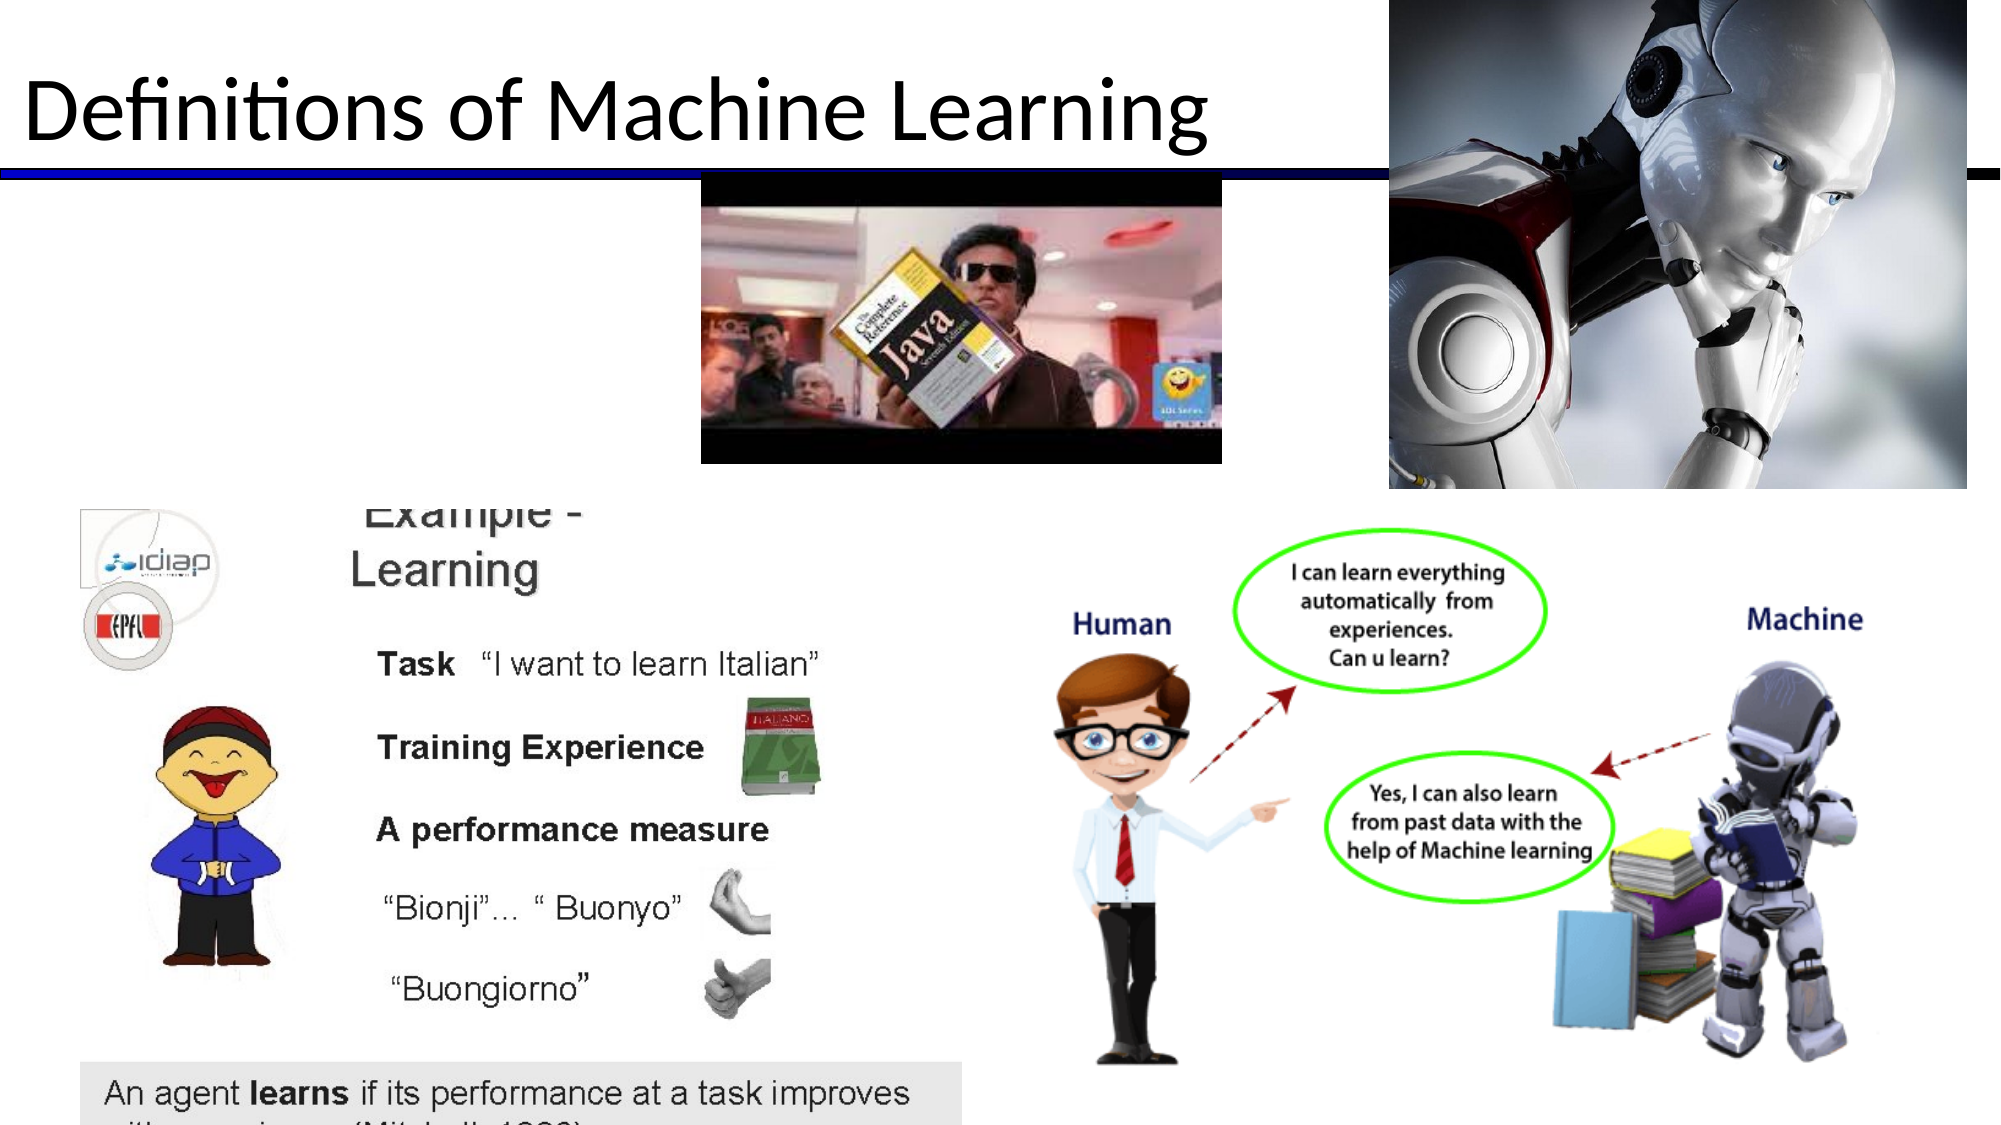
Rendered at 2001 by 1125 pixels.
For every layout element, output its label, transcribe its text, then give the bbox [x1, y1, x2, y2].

picture [79, 509, 963, 1125]
picture [1389, 0, 1967, 489]
picture [999, 511, 1922, 1080]
title Definitions of Machine Learning [0, 9, 1384, 198]
picture [701, 172, 1223, 464]
